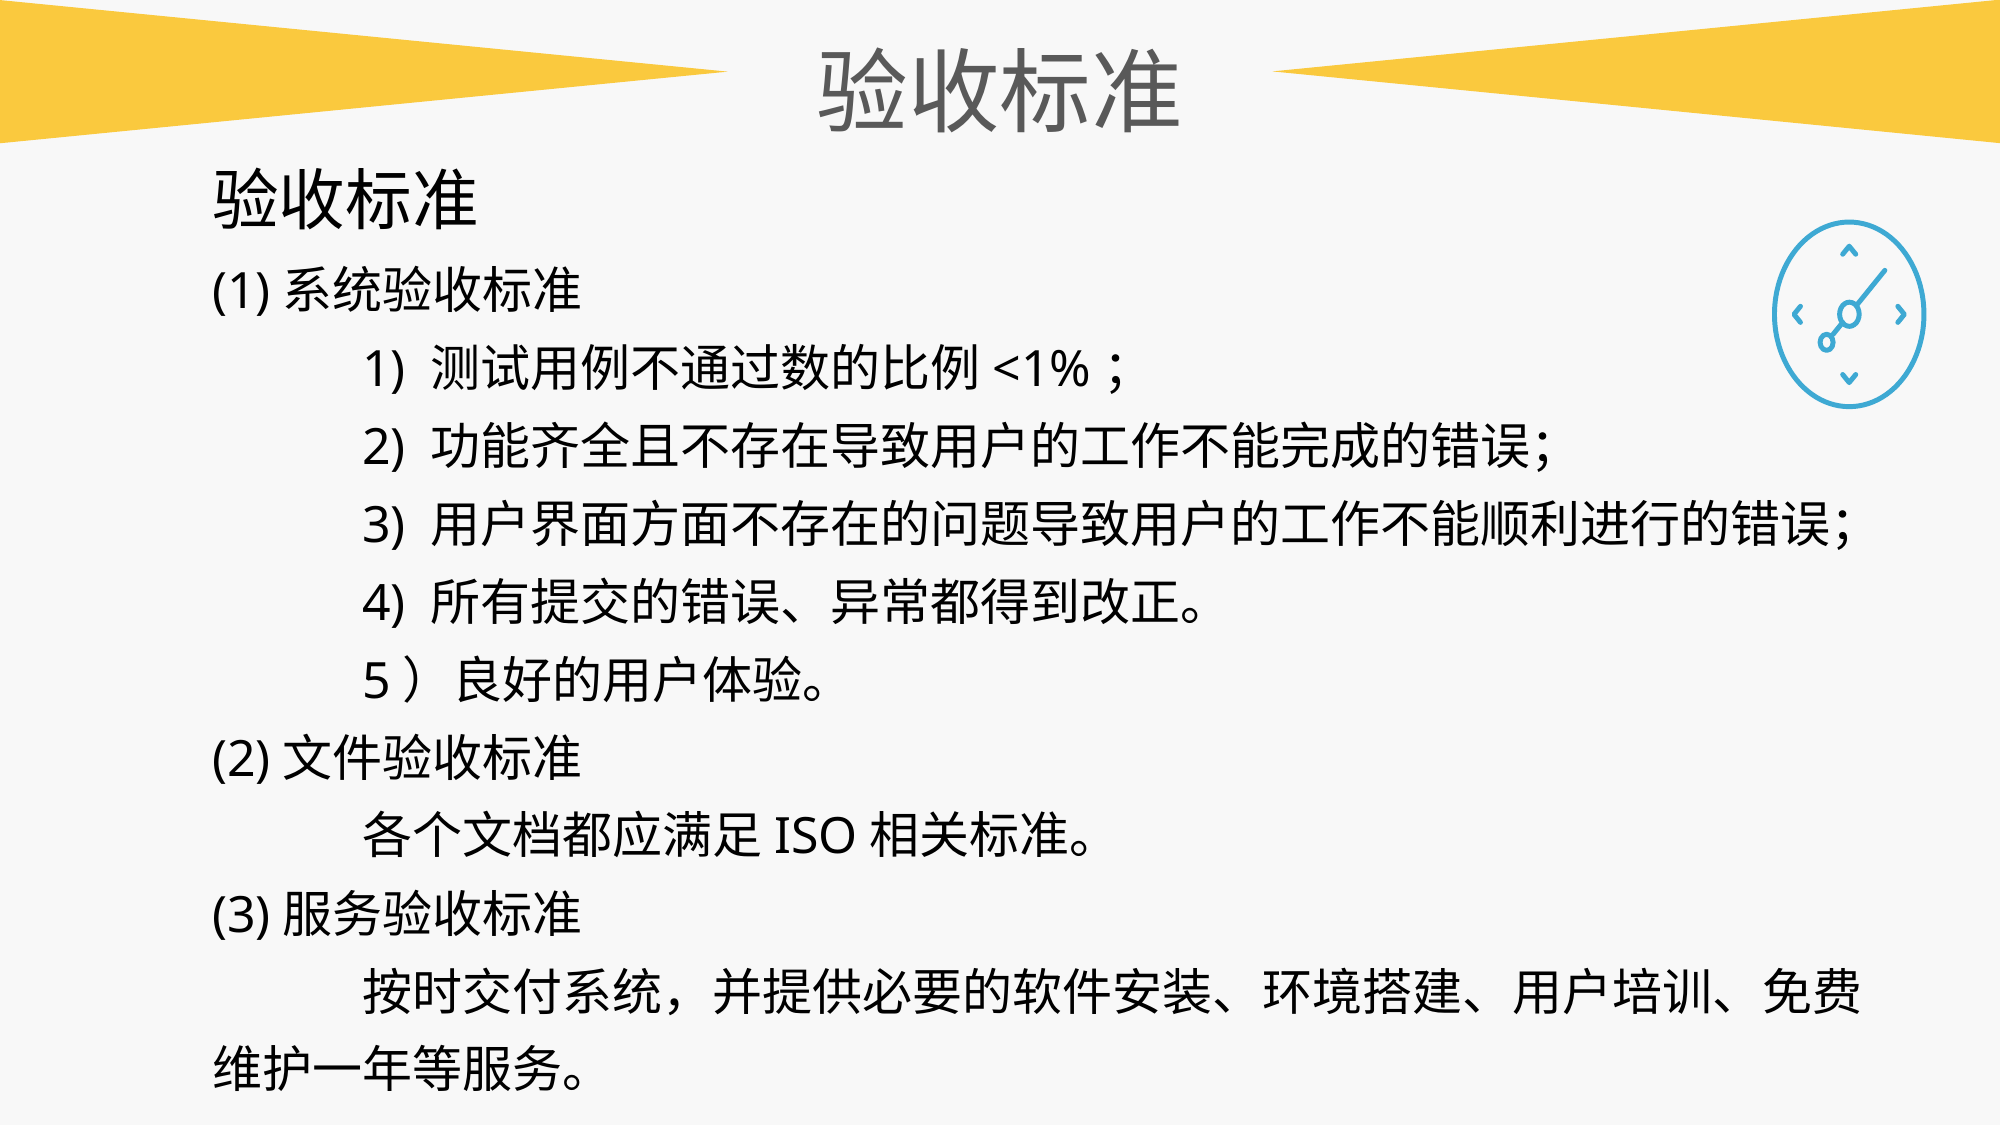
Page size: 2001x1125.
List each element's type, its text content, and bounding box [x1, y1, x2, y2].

text_box [0, 0, 709, 145]
text_box (1)系统验收标准 1) 测试用例不通过数的比例<1%； 2) 功能齐全且不存在导致用户的工作不能完成的错误； 3) 用户界面方面不存在的问题导致用户的工作不能顺利进行的错误； 4) 所有提交的错误、异常都得到改正。 5）良好的用户体验。 (2)文件验收标准 各个文档都应满足ISO相关标准。 (3)服务验收标准 按时交付系统，并提供必要的软件安装、环境搭建、用户培训、免费维护一年等服务。 [197, 233, 1905, 1106]
text_box 验收标准 [197, 126, 850, 233]
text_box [1774, 222, 1924, 407]
text_box 验收标准 [709, 26, 1291, 151]
text_box [1291, 0, 2000, 145]
